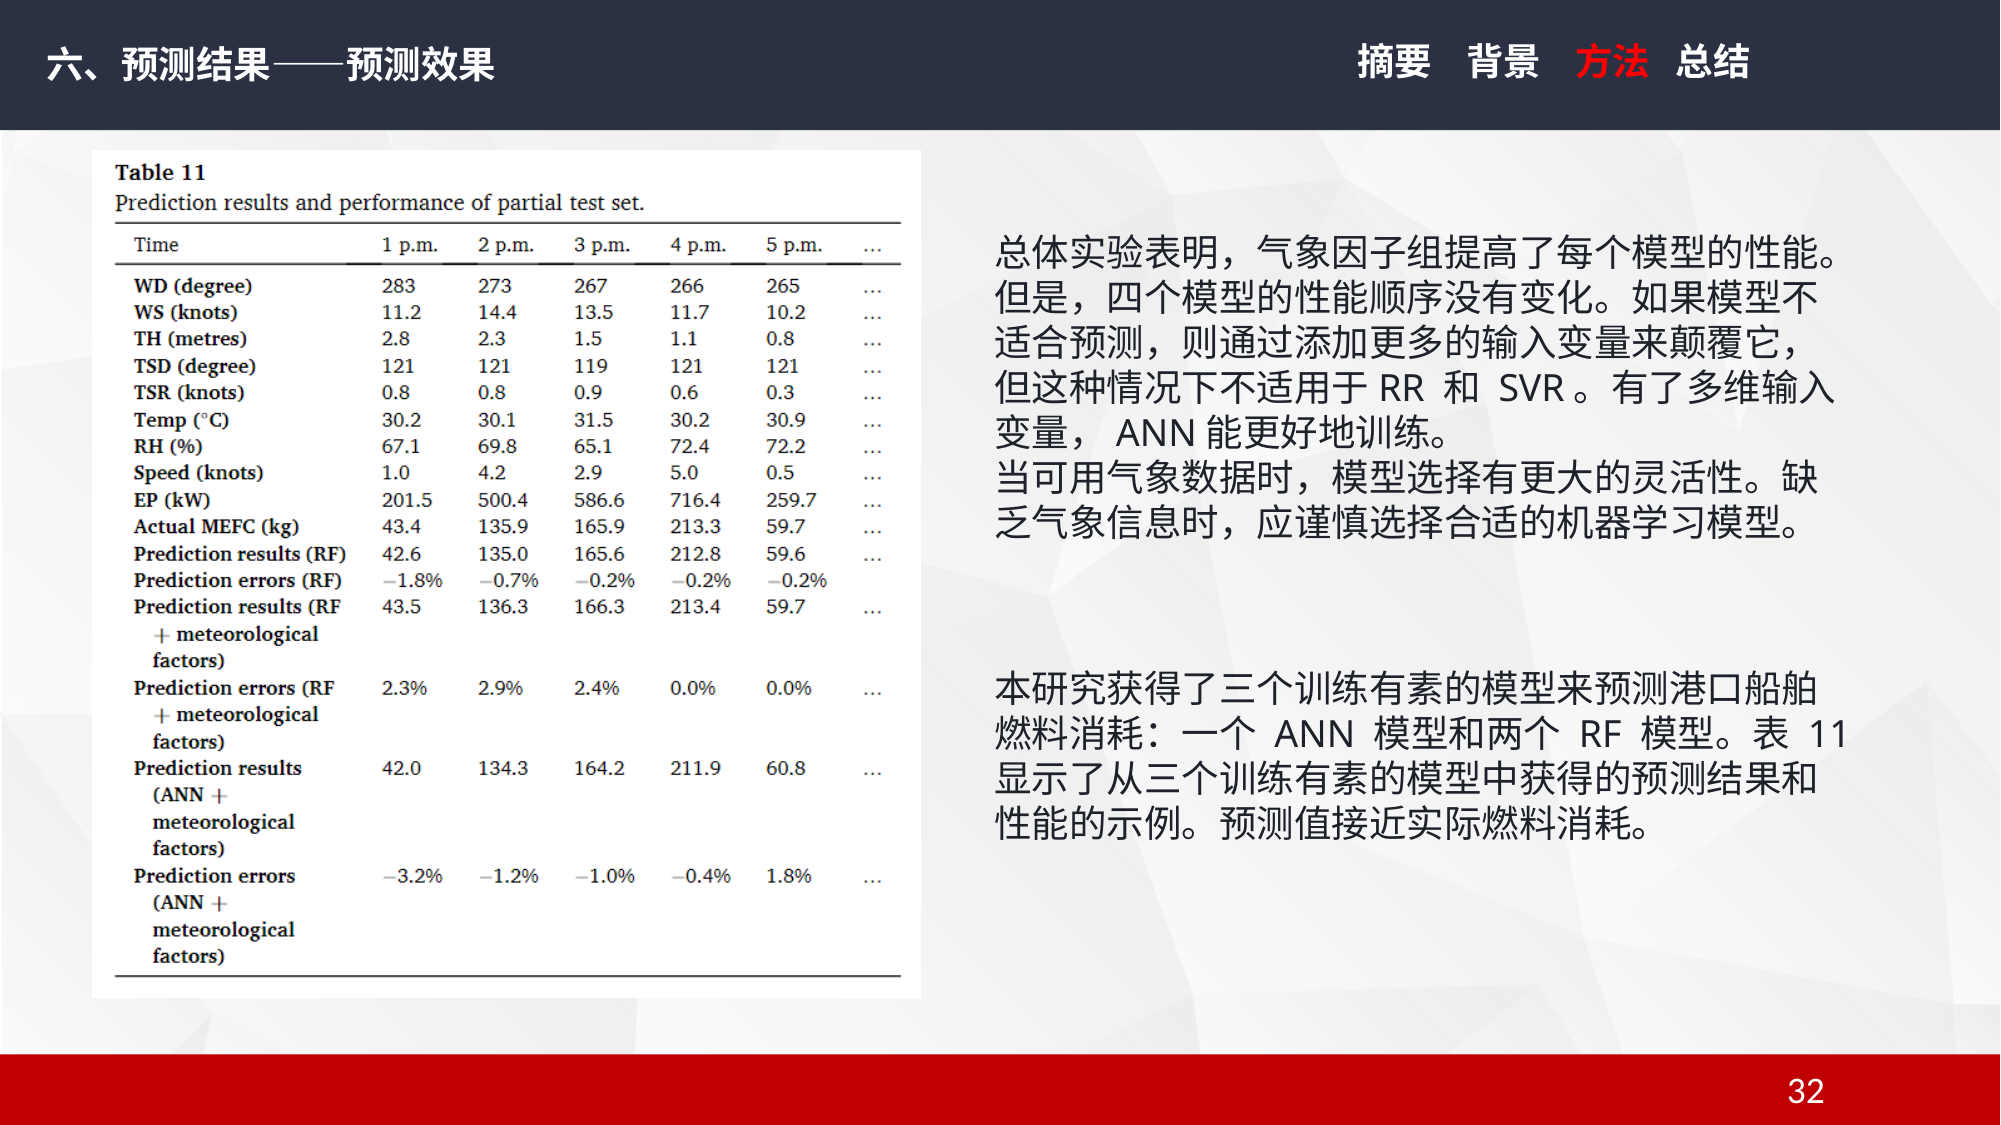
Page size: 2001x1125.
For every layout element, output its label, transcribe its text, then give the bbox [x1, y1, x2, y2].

text_box 总体实验表明，气象因子组提高了每个模型的性能。但是，四个模型的性能顺序没有变化。如果模型不适合预测，则通过添加更多的输入变量来颠覆它，但这种情况下不适用于RR 和 SVR。有了多维输入变量，ANN能更好地训练。 当可用气象数据时，模型选择有更大的灵活性。缺乏气象信息时，应谨慎选择合适的机器学习模型。 [979, 221, 1867, 551]
picture [0, 0, 2001, 1125]
text_box 摘要 背景 方法 总结 [1342, 30, 1886, 91]
text_box 六、预测结果——预测效果 [31, 33, 512, 94]
slide_number 32 [1389, 1058, 1840, 1119]
text_box 本研究获得了三个训练有素的模型来预测港口船舶燃料消耗：一个 ANN 模型和两个 RF 模型。表 11 显示了从三个训练有素的模型中获得的预测结果和性能的示例。预测值接近实际燃料消耗。 [979, 657, 1867, 853]
